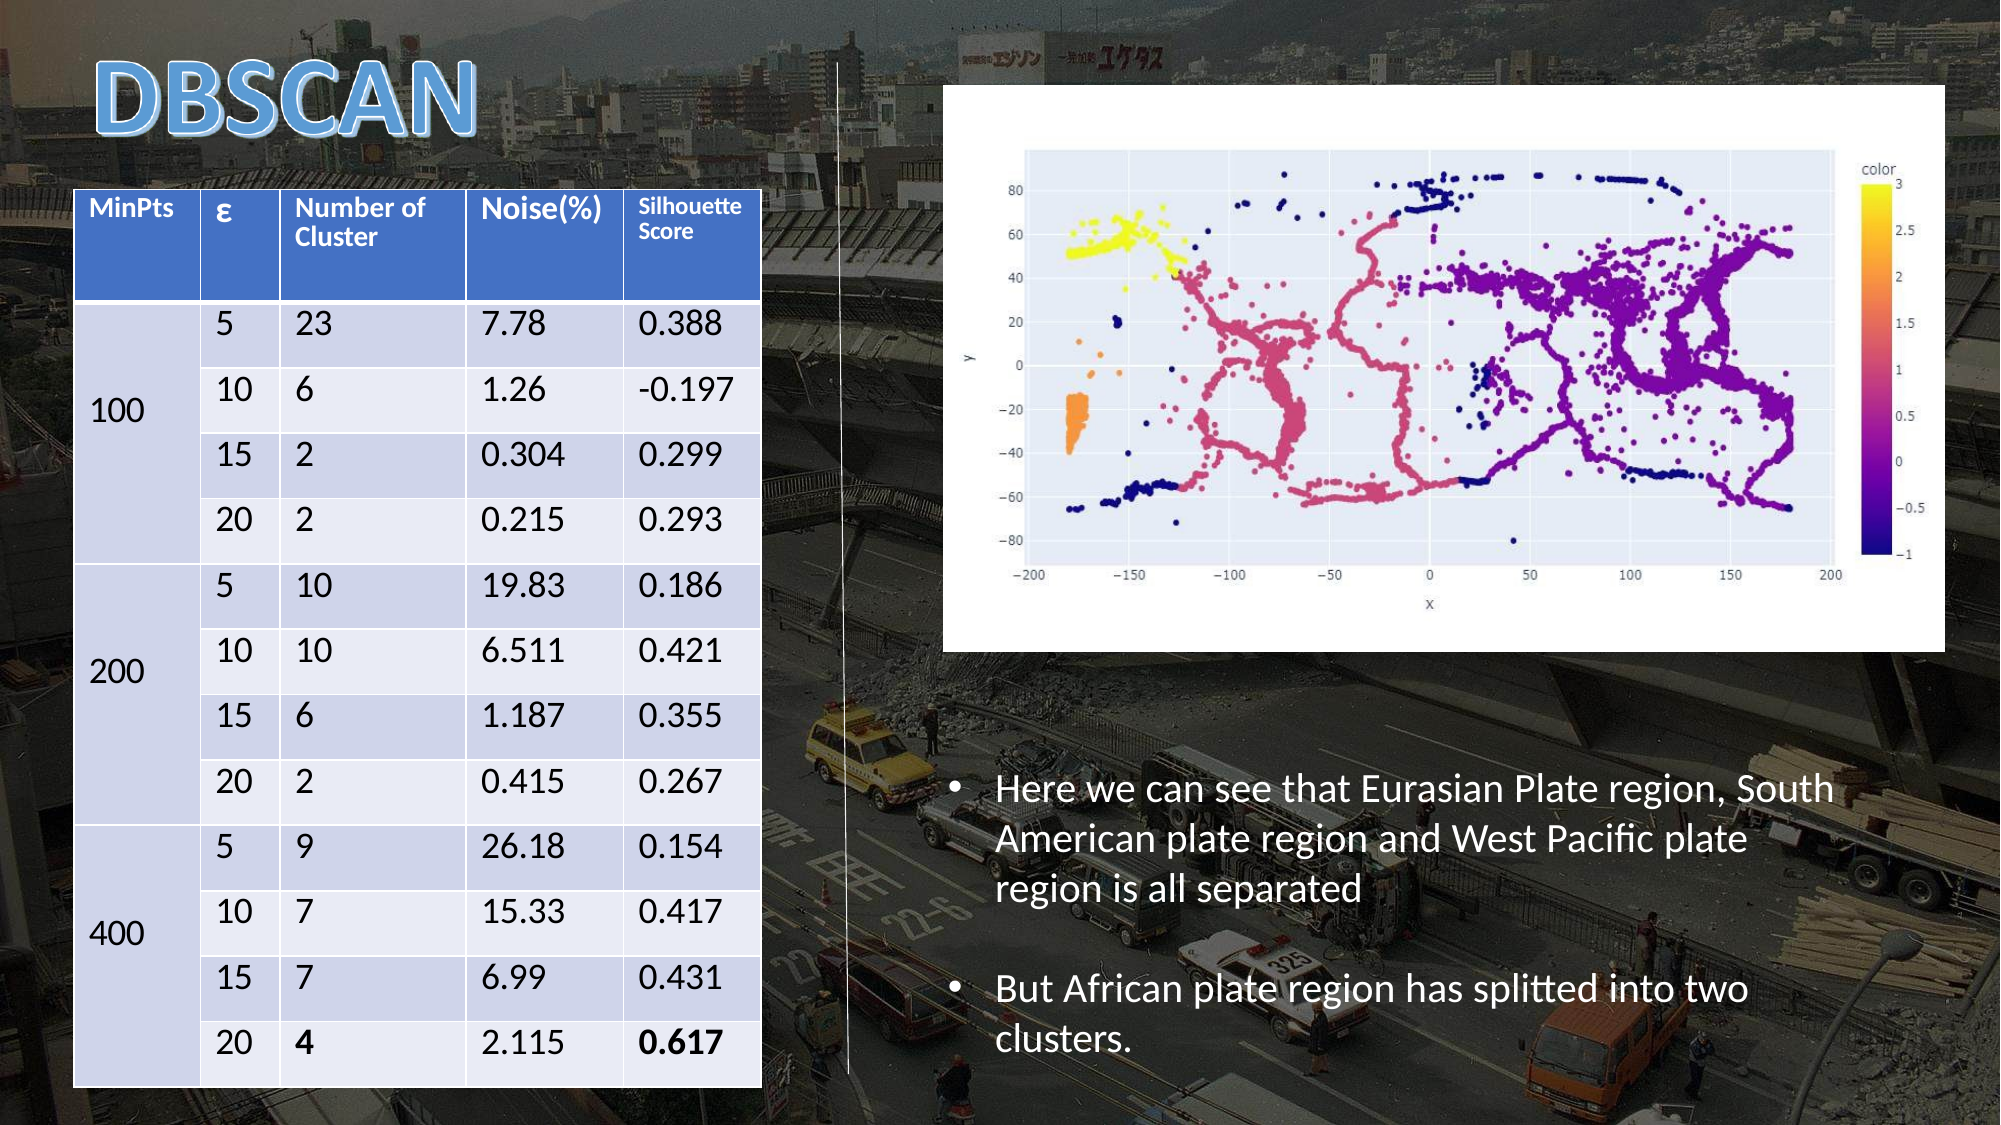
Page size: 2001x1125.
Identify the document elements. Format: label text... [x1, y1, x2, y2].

table_cell 9 [281, 826, 465, 890]
table_cell 400 [75, 826, 200, 1086]
table_header MinPts [75, 190, 200, 300]
table_header Noise(%) [467, 190, 623, 300]
text_box Here we can see that Eurasian Plate region, South American plate region and West Pacific plate region is all separated But African plate region has splitted into two clusters. [945, 758, 1838, 1062]
table_cell 2 [281, 499, 465, 563]
table_cell 15 [201, 957, 279, 1021]
table_cell 15.33 [467, 892, 623, 955]
table_cell 23 [281, 305, 465, 367]
table_cell 10 [281, 565, 465, 628]
table_cell 10 [201, 630, 279, 694]
table_cell 15 [201, 695, 279, 759]
table_cell 6.99 [467, 957, 623, 1021]
table_header Silhouette Score [624, 190, 760, 300]
table_cell 0.417 [624, 892, 760, 955]
table_cell 15 [201, 434, 279, 498]
table_cell 200 [75, 565, 200, 824]
table_cell 0.267 [624, 761, 760, 824]
table_cell 1.26 [467, 369, 623, 432]
table_cell 0.215 [467, 499, 623, 563]
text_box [96, 58, 478, 140]
table_cell 4 [281, 1022, 465, 1086]
table_cell 0.293 [624, 499, 760, 563]
table_cell 100 [75, 305, 200, 563]
table_cell 7 [281, 957, 465, 1021]
table_cell 0.421 [624, 630, 760, 694]
table_cell 20 [201, 499, 279, 563]
table_cell 7.78 [467, 305, 623, 367]
table_cell 0.154 [624, 826, 760, 890]
table_cell 0.304 [467, 434, 623, 498]
table_cell 19.83 [467, 565, 623, 628]
table_cell -0.197 [624, 369, 760, 432]
table_cell 0.431 [624, 957, 760, 1021]
table_cell 2 [281, 761, 465, 824]
table_cell 0.617 [624, 1022, 760, 1086]
table_cell 10 [201, 892, 279, 955]
table_cell 1.187 [467, 695, 623, 759]
picture [0, 0, 2000, 1125]
table_cell 7 [281, 892, 465, 955]
table_cell 26.18 [467, 826, 623, 890]
table_cell 5 [201, 826, 279, 890]
table_cell 20 [201, 761, 279, 824]
table_cell 2 [281, 434, 465, 498]
table_cell 6 [281, 369, 465, 432]
table_cell 0.355 [624, 695, 760, 759]
table_cell 10 [201, 369, 279, 432]
table_cell 6 [281, 695, 465, 759]
table_cell 5 [201, 305, 279, 367]
table_cell 5 [201, 565, 279, 628]
table_header Number of Cluster [281, 190, 465, 300]
table_cell 0.388 [624, 305, 760, 367]
table_cell 20 [201, 1022, 279, 1086]
table_cell 10 [281, 630, 465, 694]
table_cell 0.415 [467, 761, 623, 824]
table_header ε [201, 190, 279, 300]
table_cell 2.115 [467, 1022, 623, 1086]
table_cell 0.299 [624, 434, 760, 498]
table_cell 6.511 [467, 630, 623, 694]
table_cell 0.186 [624, 565, 760, 628]
